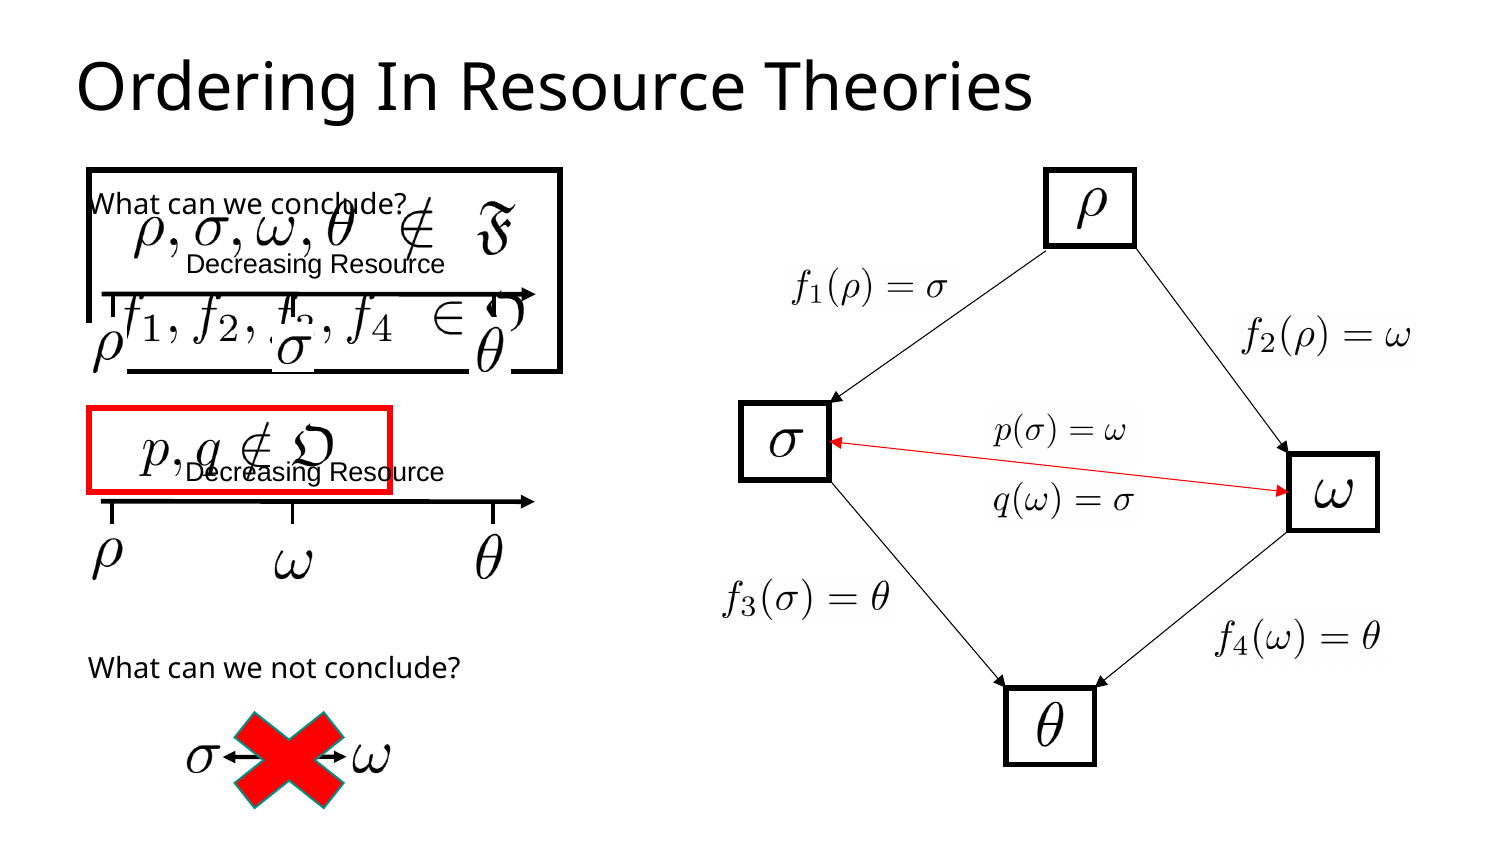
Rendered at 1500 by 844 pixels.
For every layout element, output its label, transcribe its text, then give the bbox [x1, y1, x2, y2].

picture [113, 195, 526, 277]
text_box Decreasing Resource [171, 239, 657, 287]
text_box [829, 441, 1289, 493]
text_box What can we not conclude? [73, 641, 644, 692]
picture [85, 530, 127, 587]
picture [784, 263, 955, 311]
text_box [127, 348, 469, 373]
picture [1029, 692, 1071, 761]
picture [1069, 180, 1111, 236]
text_box What can we conclude? [73, 177, 644, 228]
picture [764, 417, 806, 465]
text_box [1005, 687, 1096, 766]
picture [86, 295, 535, 386]
text_box Ordering In Resource Theories [60, 44, 1440, 208]
text_box Decreasing Resource [170, 446, 656, 494]
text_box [829, 493, 1006, 688]
text_box [526, 228, 561, 239]
text_box [1045, 169, 1136, 247]
picture [468, 524, 510, 593]
text_box [88, 228, 171, 323]
text_box [511, 287, 561, 373]
picture [105, 286, 535, 293]
text_box [233, 758, 346, 810]
picture [986, 406, 1138, 441]
text_box [233, 710, 346, 756]
picture [714, 570, 897, 626]
picture [986, 493, 1138, 524]
text_box [88, 407, 391, 493]
text_box [740, 402, 830, 481]
picture [1211, 609, 1389, 669]
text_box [1134, 246, 1289, 441]
picture [130, 419, 348, 487]
text_box [1288, 453, 1378, 532]
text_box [1094, 530, 1289, 688]
picture [1308, 468, 1358, 516]
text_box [829, 250, 1046, 404]
picture [181, 733, 223, 781]
text_box [88, 169, 561, 177]
picture [268, 539, 317, 587]
picture [346, 733, 395, 781]
picture [1289, 310, 1421, 364]
